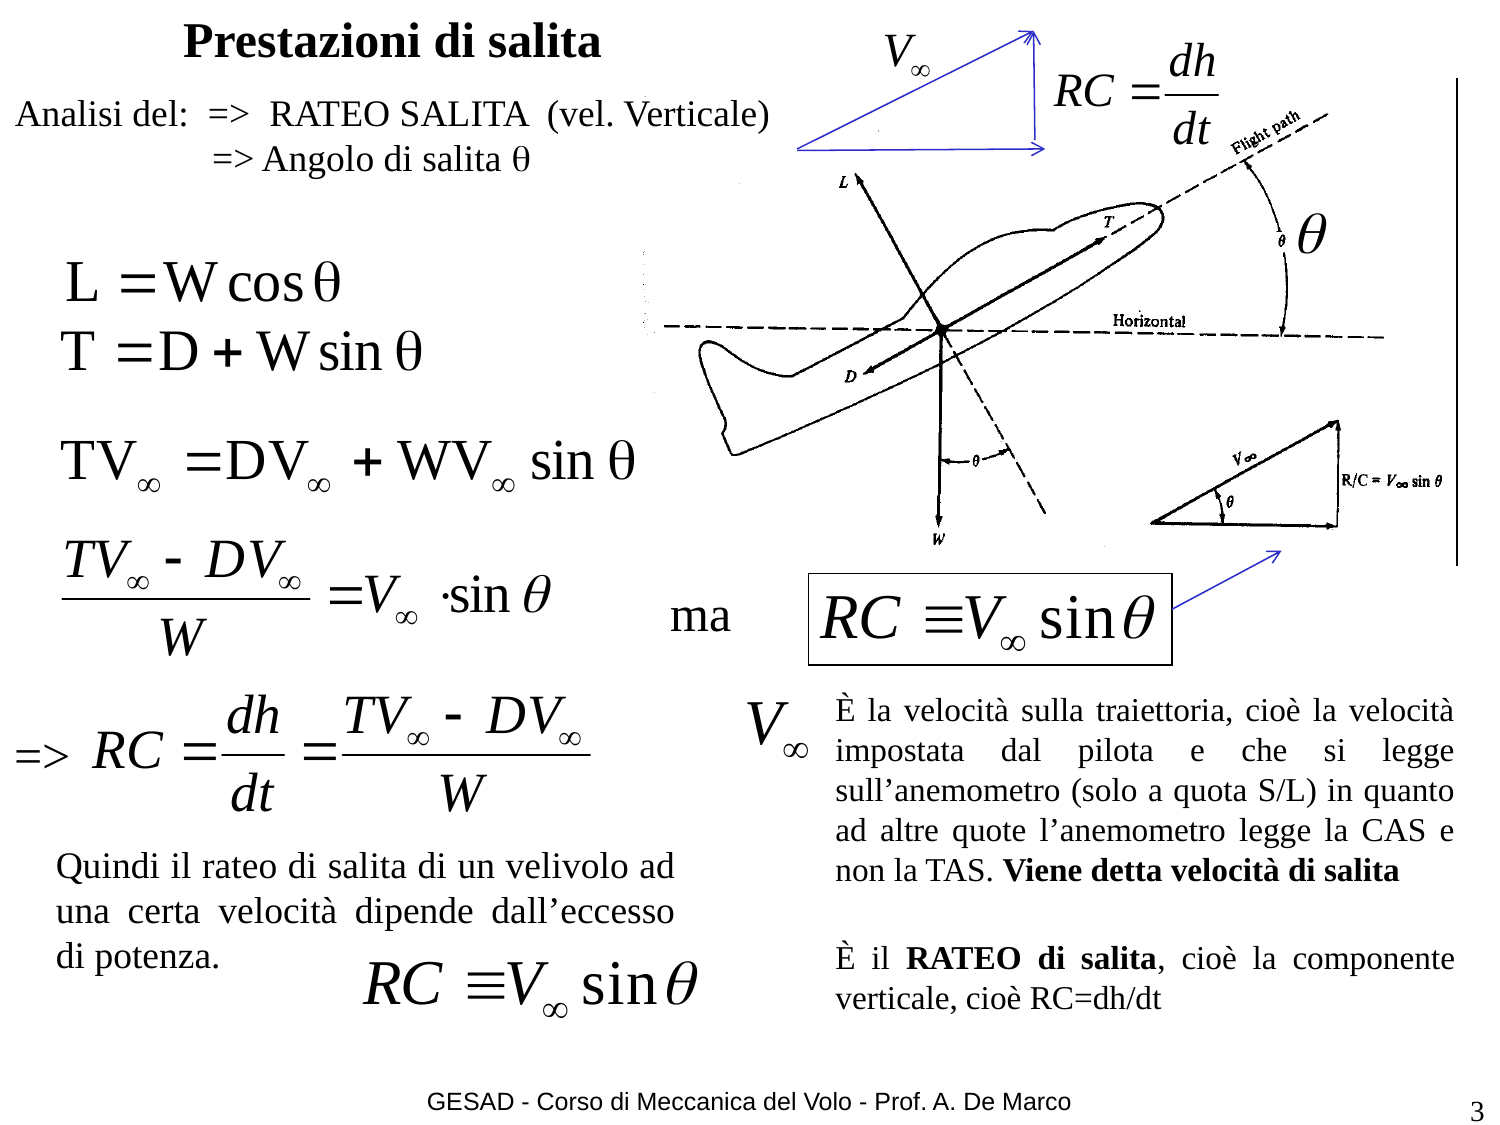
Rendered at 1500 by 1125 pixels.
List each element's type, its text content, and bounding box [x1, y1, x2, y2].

footer GESAD - Corso di Meccanica del Volo - Prof. A. De Marco [300, 1077, 1200, 1125]
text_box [52, 421, 644, 505]
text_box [52, 524, 564, 669]
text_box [351, 940, 714, 1031]
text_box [1171, 550, 1282, 610]
text_box È il RATEO di salita, cioè la componente verticale, cioè RC=dh/dt [820, 928, 1471, 1024]
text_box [52, 316, 432, 386]
slide_number 3 [1200, 1084, 1500, 1125]
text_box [796, 30, 1034, 148]
picture [1034, 87, 1045, 148]
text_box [879, 18, 940, 87]
picture [1034, 78, 1045, 84]
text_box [808, 573, 1172, 665]
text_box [56, 246, 352, 317]
picture [643, 78, 1458, 566]
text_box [1045, 30, 1227, 156]
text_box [81, 680, 602, 825]
text_box [979, 87, 1034, 93]
text_box ma [655, 574, 747, 649]
text_box Analisi del: => RATEO SALITA (vel. Verticale) => Angolo di salita q [0, 81, 639, 187]
text_box => [0, 716, 76, 791]
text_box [1288, 198, 1338, 269]
title Prestazioni di salita [0, 0, 786, 75]
text_box Quindi il rateo di salita di un velivolo ad una certa velocità dipende dall’eccesso di potenza. [41, 834, 691, 984]
text_box È la velocità sulla traiettoria, cioè la velocità impostata dal pilota e che si legge sull’anemometro (solo a quota S/L) in quanto ad altre quote l’anemometro legge la CAS e non la TAS. Viene detta velocità di salita [820, 680, 1471, 895]
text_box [741, 680, 821, 772]
